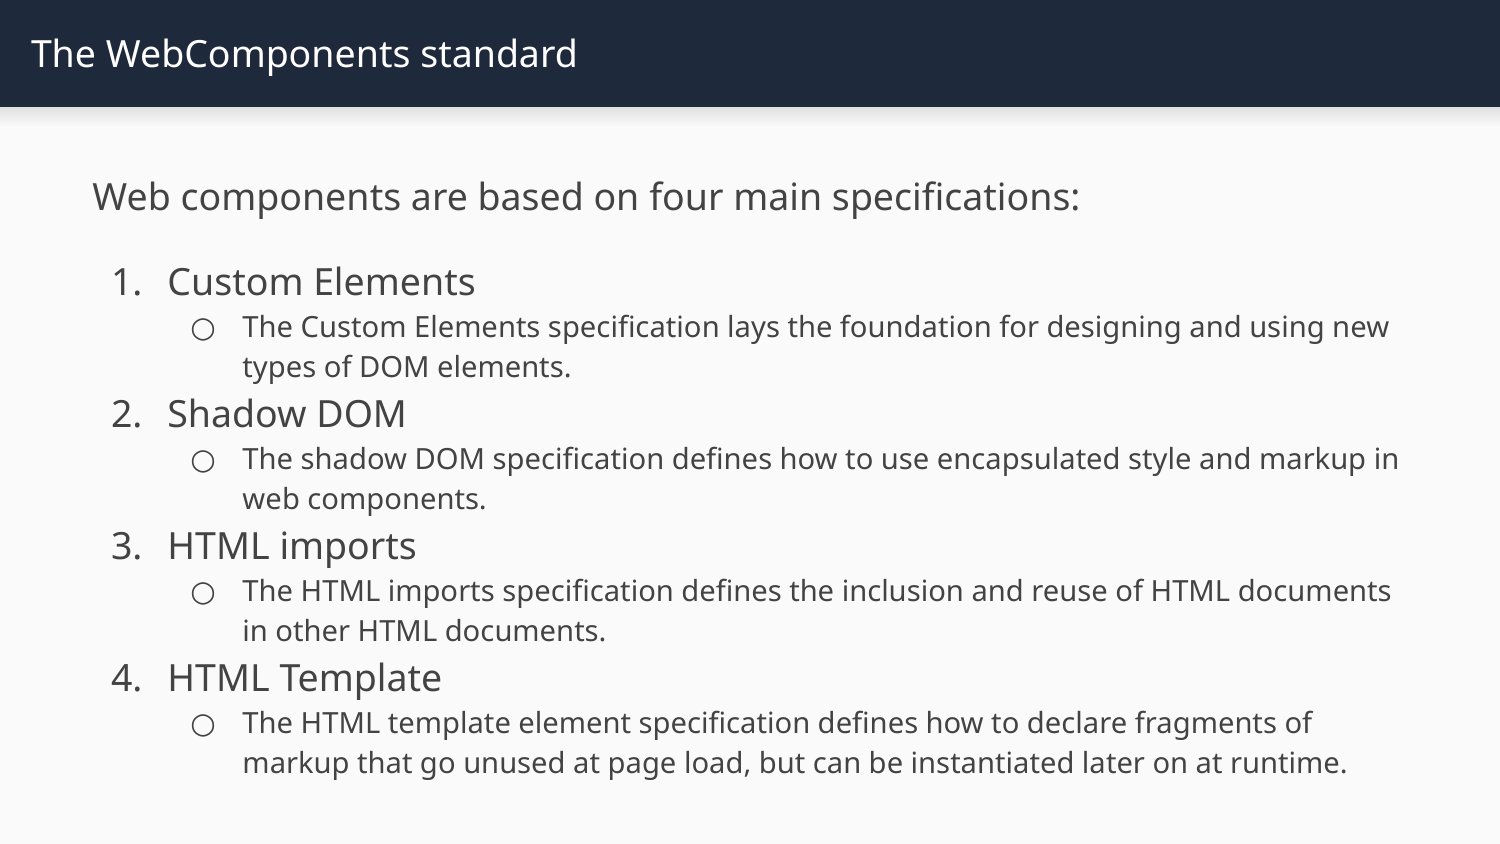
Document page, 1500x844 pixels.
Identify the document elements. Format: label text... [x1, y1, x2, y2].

title The WebComponents standard [16, 2, 1464, 102]
list Web components are based on four main specifications: Custom Elements The Custom Elements specification lays the foundation for designing and using new types of DOM elements. Shadow DOM The shadow DOM specification defines how to use encapsulated style and markup in web components. HTML imports The HTML imports specification defines the inclusion and reuse of HTML documents in other HTML documents. HTML Template The HTML template element specification defines how to declare fragments of markup that go unused at page load, but can be instantiated later on at runtime. [77, 151, 1427, 774]
